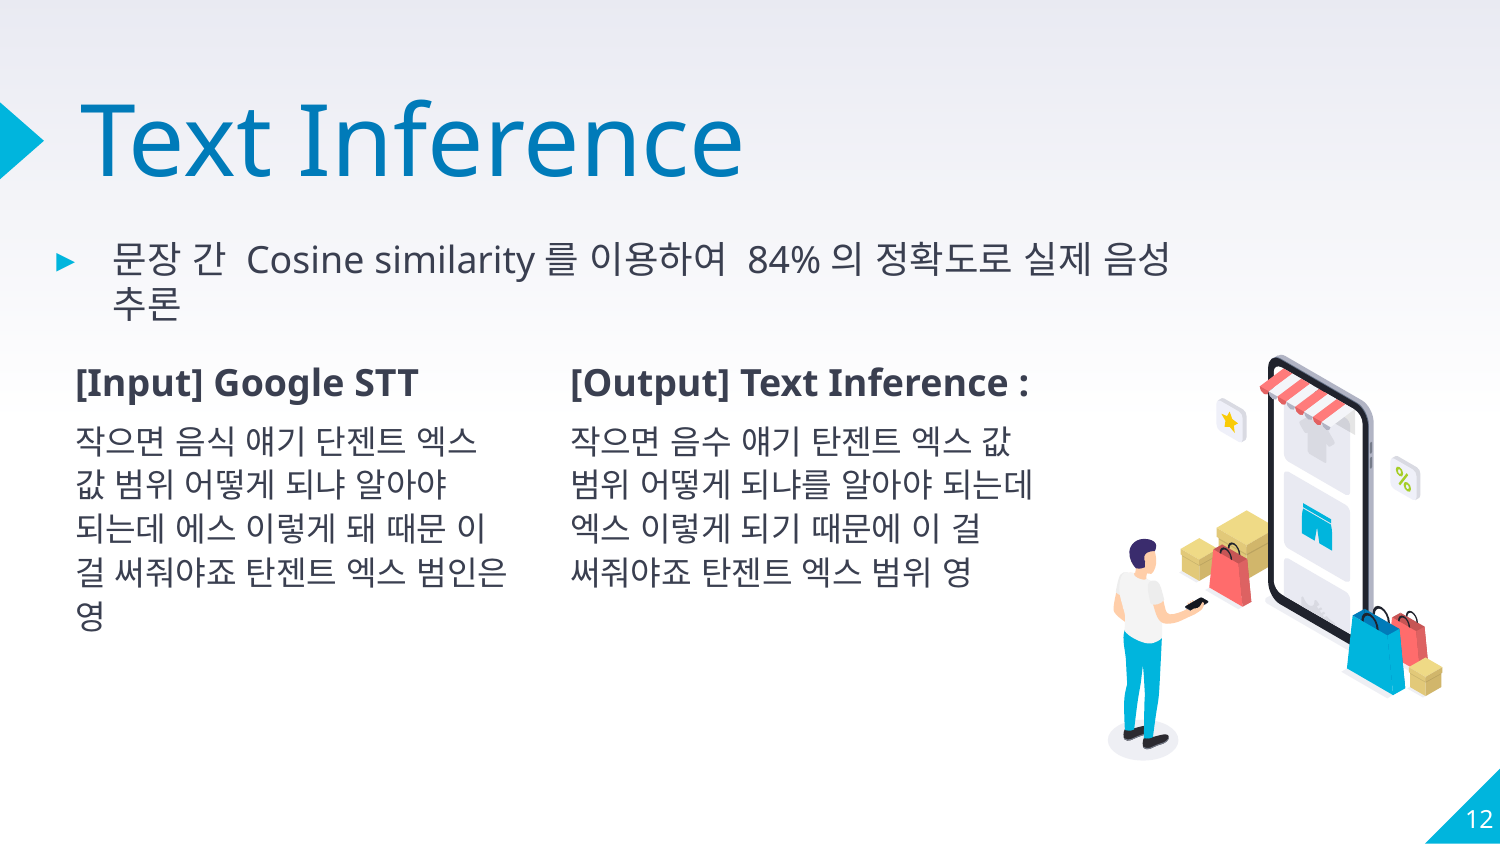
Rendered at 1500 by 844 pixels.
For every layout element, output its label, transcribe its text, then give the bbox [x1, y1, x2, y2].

list [Input] Google STT 작으면 음식 얘기 단젠트 엑스 값 범위 어떻게 되냐 알아야 되는데 에스 이렇게 돼 때문 이 걸 써줘야죠 탄젠트 엑스 범인은 영 [75, 354, 516, 795]
text_box 문장 간 Cosine similarity를 이용하여 84%의 정확도로 실제 음성 추론 [37, 235, 1228, 313]
title Text Inference [80, 99, 1344, 277]
slide_number 12 [1418, 760, 1494, 838]
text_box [1107, 354, 1443, 761]
list [Output] Text Inference : 작으면 음수 얘기 탄젠트 엑스 값 범위 어떻게 되냐를 알아야 되는데 엑스 이렇게 되기 때문에 이 걸 써줘야죠 탄젠트 엑스 범위 영 [570, 354, 1036, 795]
